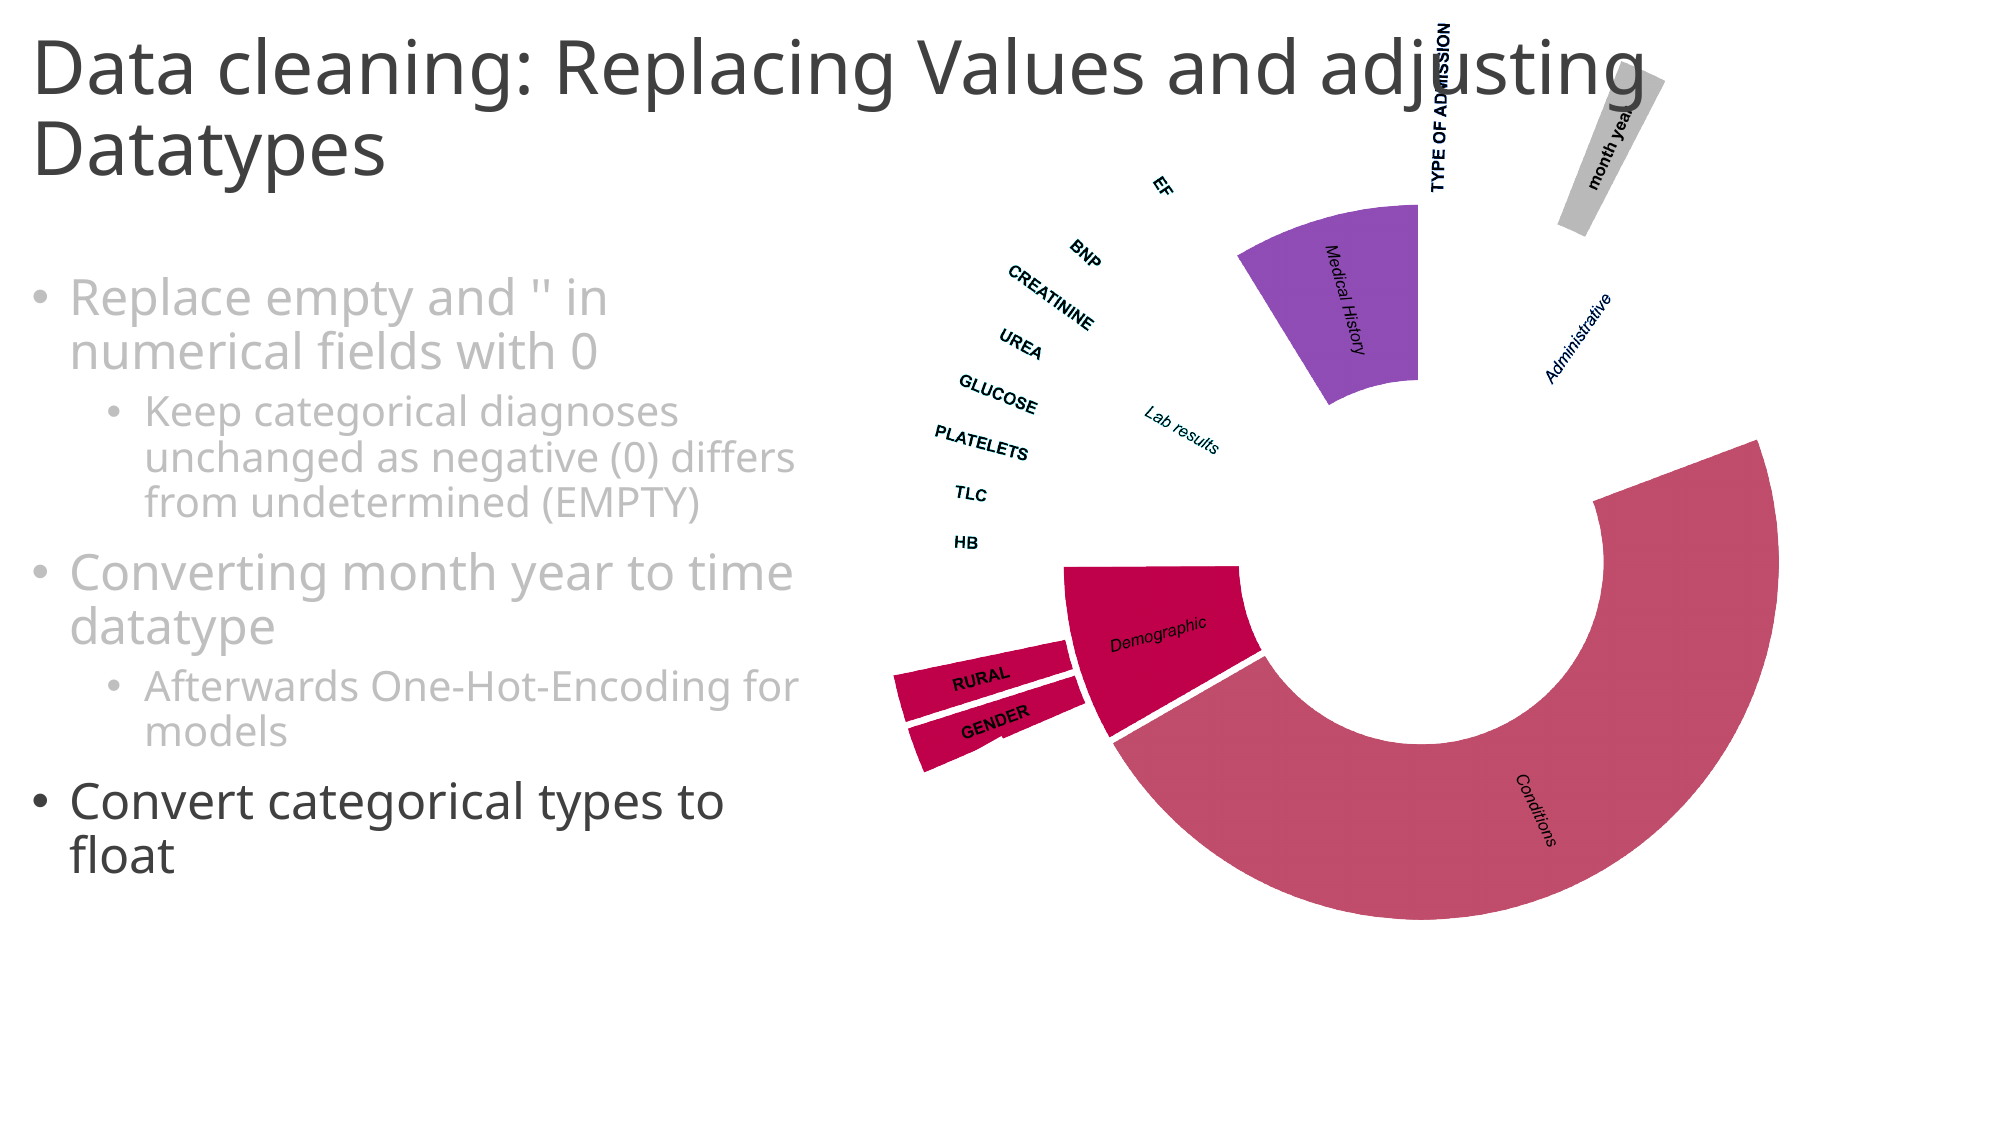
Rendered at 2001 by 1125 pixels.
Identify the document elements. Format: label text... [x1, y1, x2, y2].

picture [739, 0, 2000, 1125]
title Data cleaning: Replacing Values and adjusting Datatypes [16, 22, 739, 240]
list Replace empty and '' in numerical fields with 0 Keep categorical diagnoses unchanged as negative (0) differs from undetermined (EMPTY) Converting month year to time datatype Afterwards One-Hot-Encoding for models Convert categorical types to float [16, 265, 739, 979]
